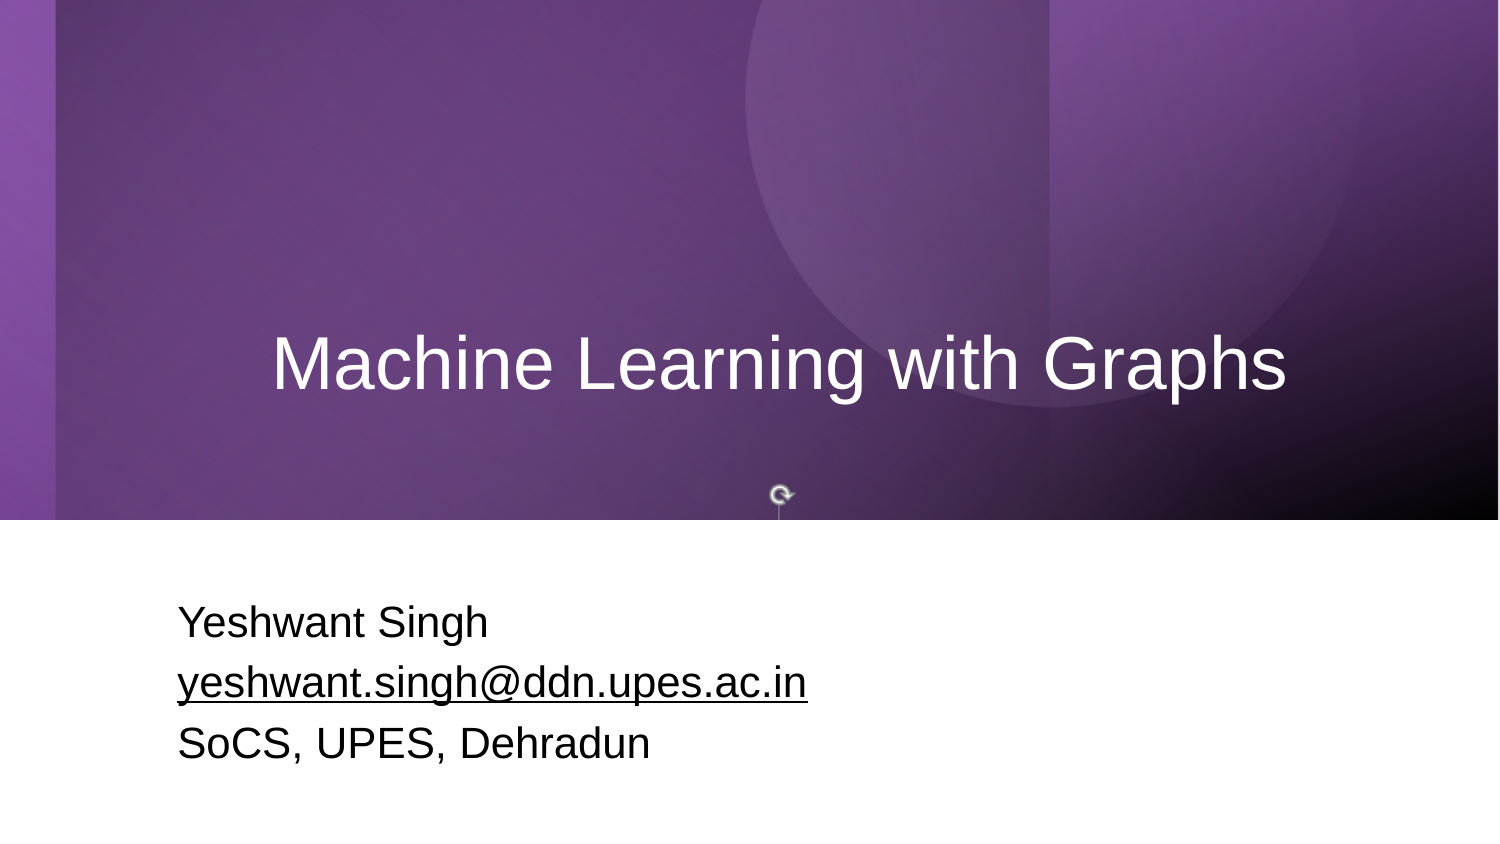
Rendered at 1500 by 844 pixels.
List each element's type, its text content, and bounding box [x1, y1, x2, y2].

picture [0, 0, 1500, 521]
text_box Yeshwant Singh yeshwant.singh@ddn.upes.ac.in SoCS, UPES, Dehradun [166, 562, 1398, 808]
